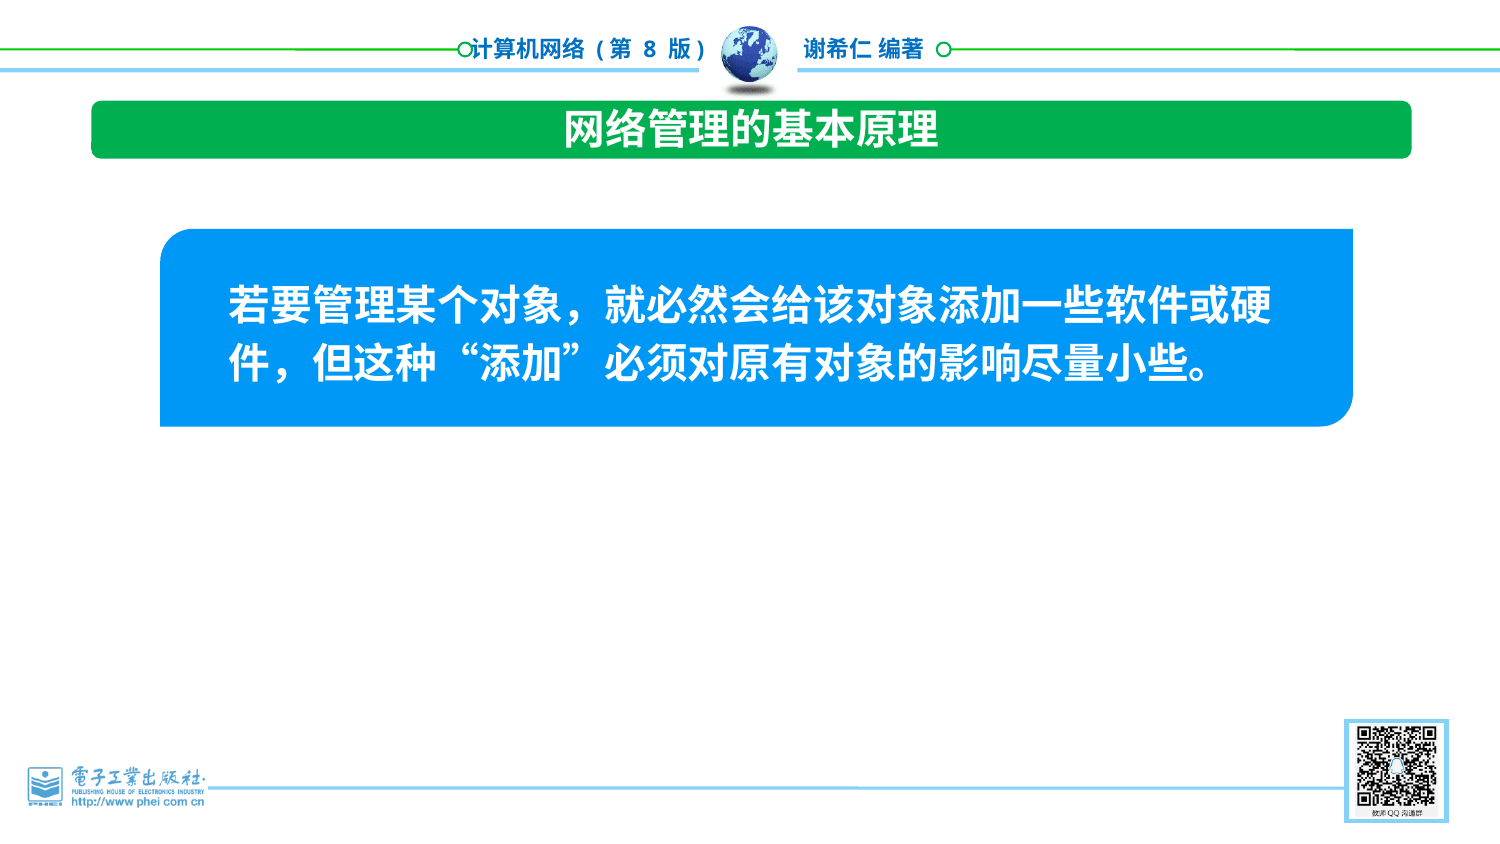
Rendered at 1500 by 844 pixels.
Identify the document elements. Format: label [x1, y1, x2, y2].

picture [23, 764, 208, 809]
text_box [91, 95, 1412, 160]
text_box [159, 228, 1354, 427]
picture [1355, 724, 1438, 817]
picture [719, 24, 779, 95]
